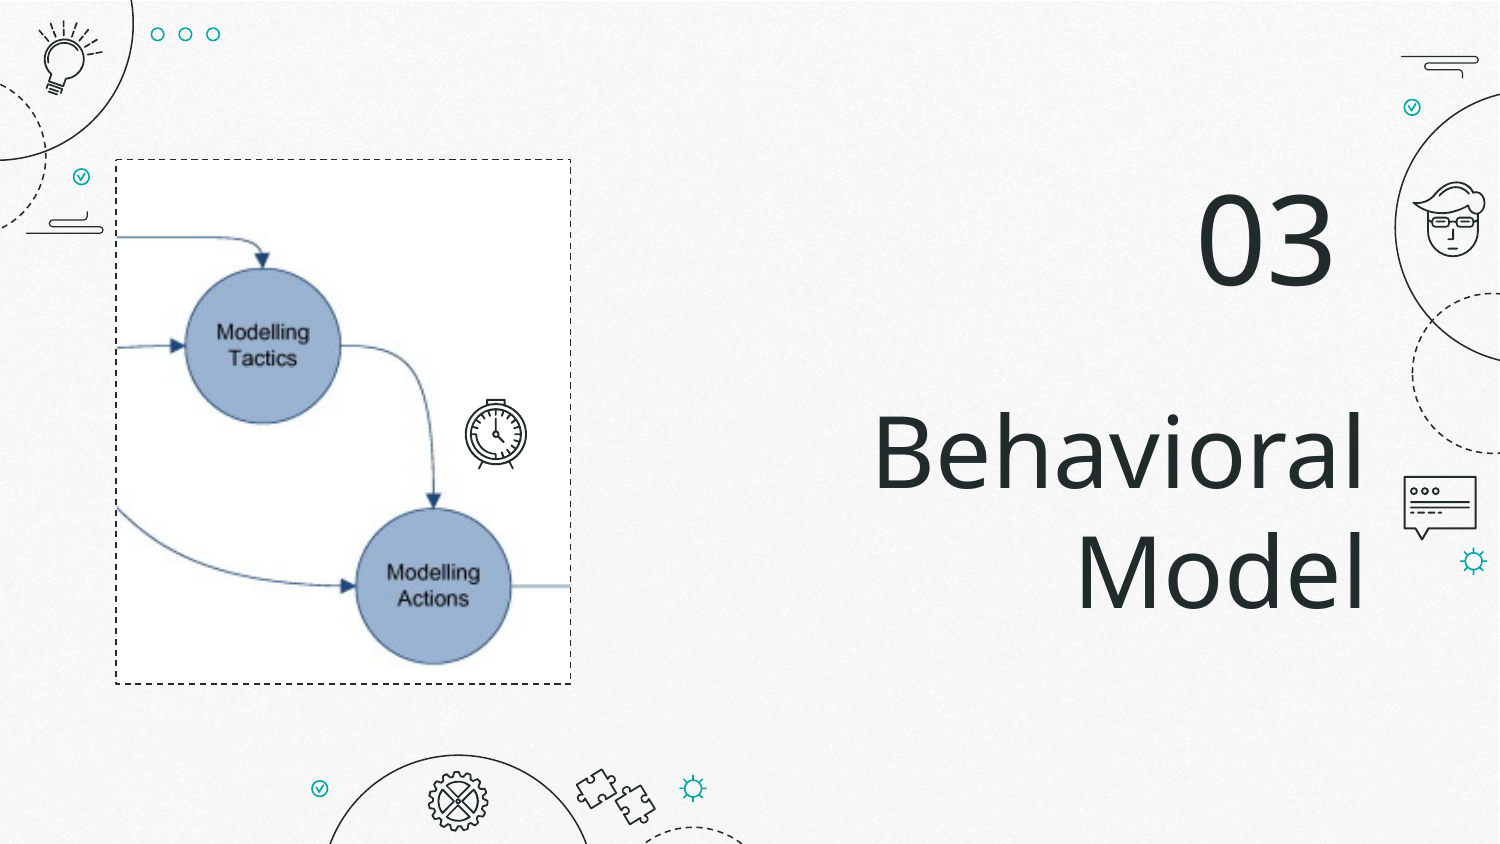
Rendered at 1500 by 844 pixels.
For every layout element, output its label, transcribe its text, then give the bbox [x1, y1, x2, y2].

title Behavioral Model [663, 373, 1383, 512]
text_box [464, 398, 528, 470]
picture [116, 160, 570, 684]
title 03 [1180, 160, 1383, 326]
